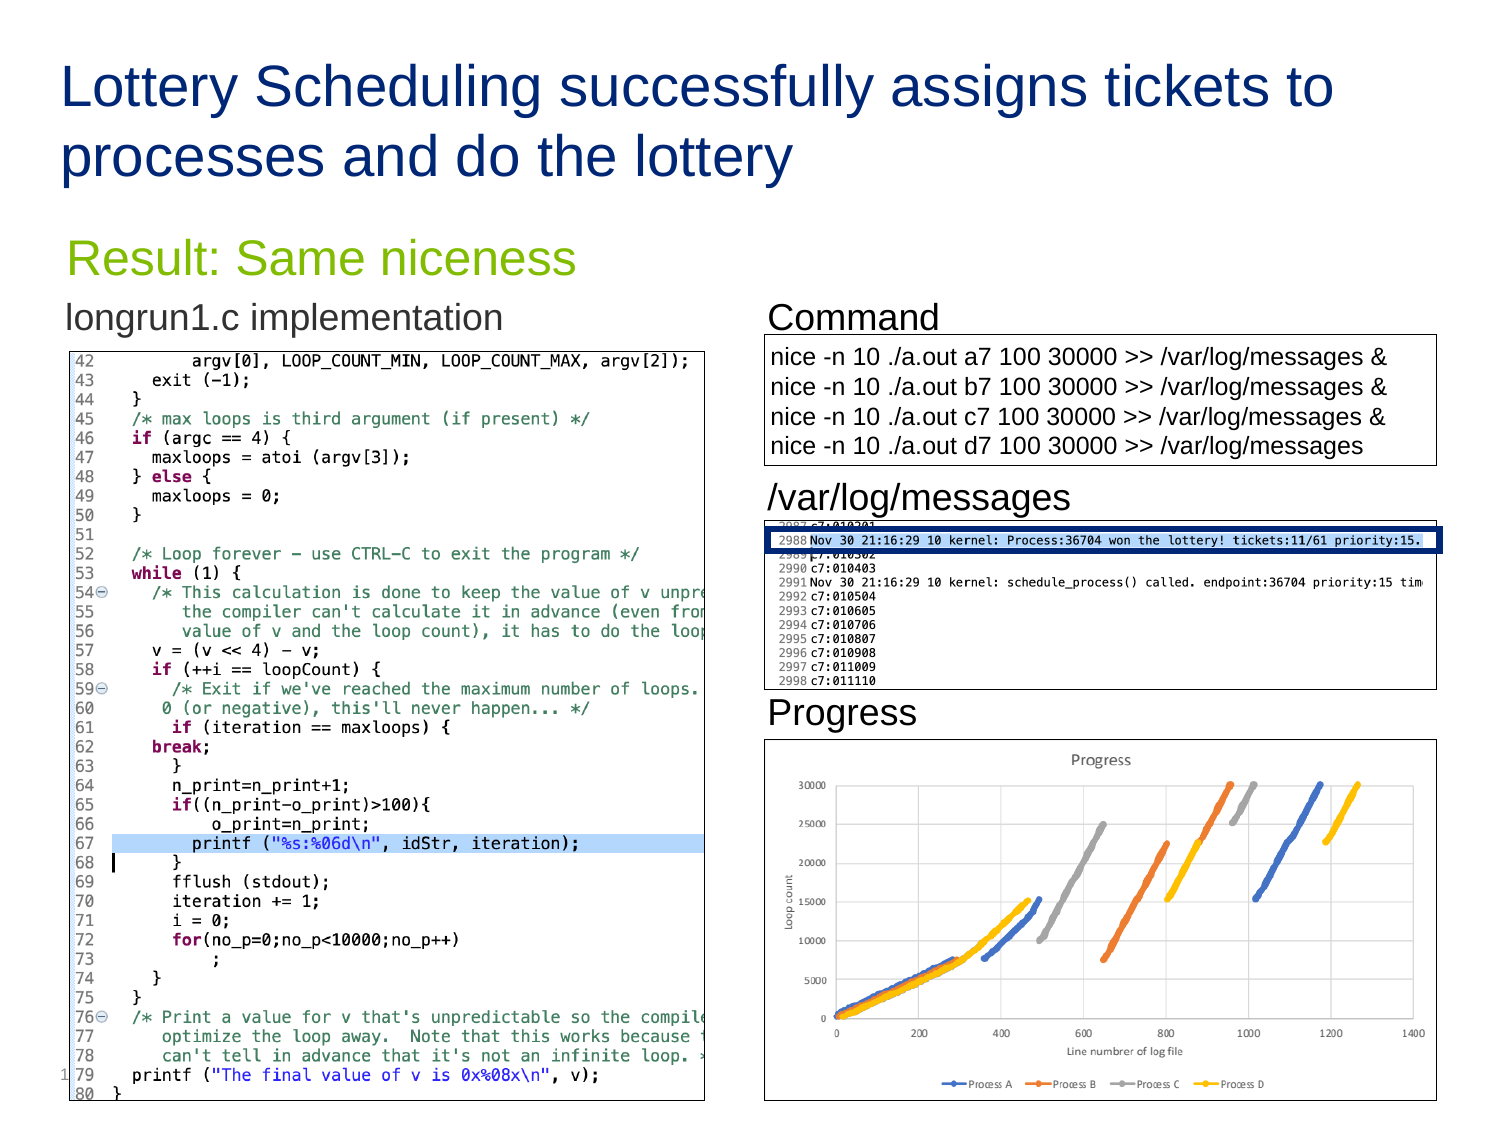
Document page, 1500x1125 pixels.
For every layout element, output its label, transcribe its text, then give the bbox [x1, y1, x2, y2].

title Lottery Scheduling successfully assigns tickets to processes and do the lottery [60, 48, 1440, 126]
text_box Command [767, 293, 1383, 334]
picture [764, 739, 1437, 1101]
text_box /var/log/messages [767, 473, 1383, 518]
text_box nice -n 10 ./a.out a7 100 30000 >> /var/log/messages & nice -n 10 ./a.out b7 100 30000 >> /var/log/messages & nice -n 10 ./a.out c7 100 30000 >> /var/log/messages & nice -n 10 ./a.out d7 100 30000 >> /var/log/messages [764, 334, 1437, 466]
picture [764, 519, 1437, 690]
text_box Result: Same niceness [65, 225, 1416, 279]
text_box Progress [767, 699, 1383, 733]
text_box longrun1.c implementation [65, 293, 681, 339]
picture [68, 350, 705, 1101]
